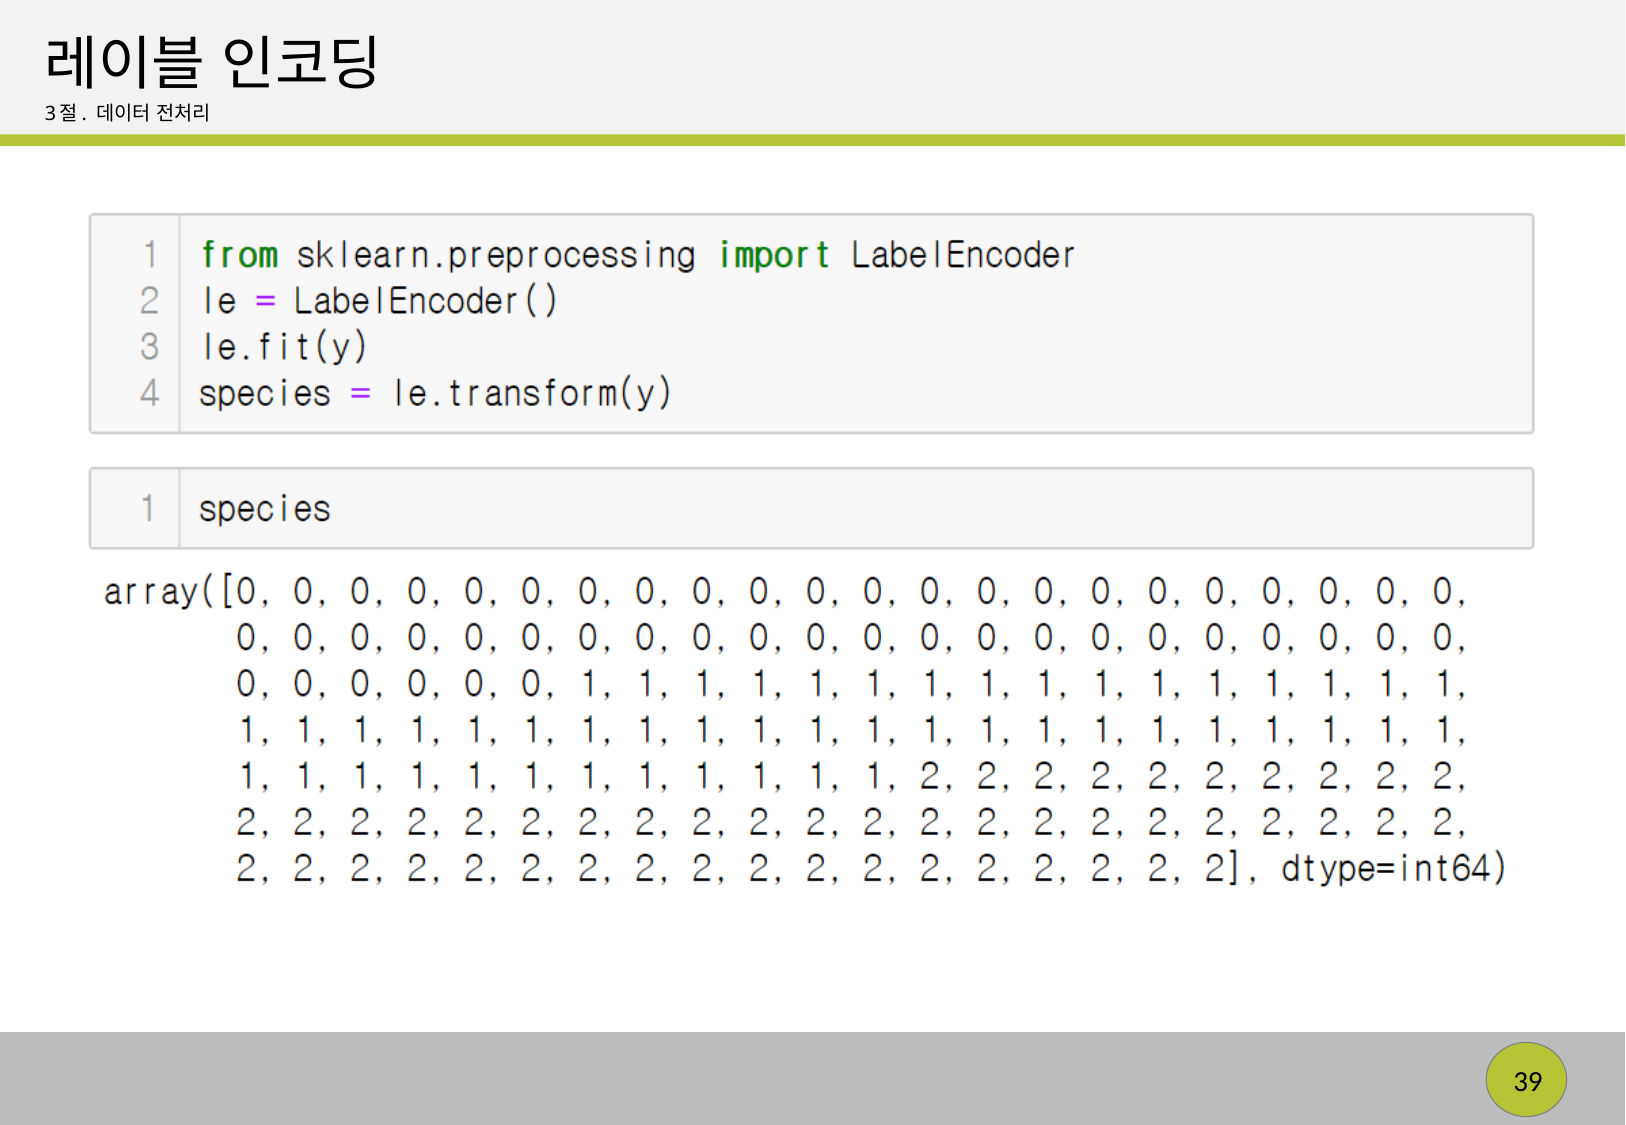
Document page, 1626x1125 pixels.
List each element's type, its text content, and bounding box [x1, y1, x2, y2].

picture [81, 204, 1544, 892]
title 레이블 인코딩 [32, 19, 1592, 91]
list 3절. 데이터 전처리 [32, 94, 1592, 130]
